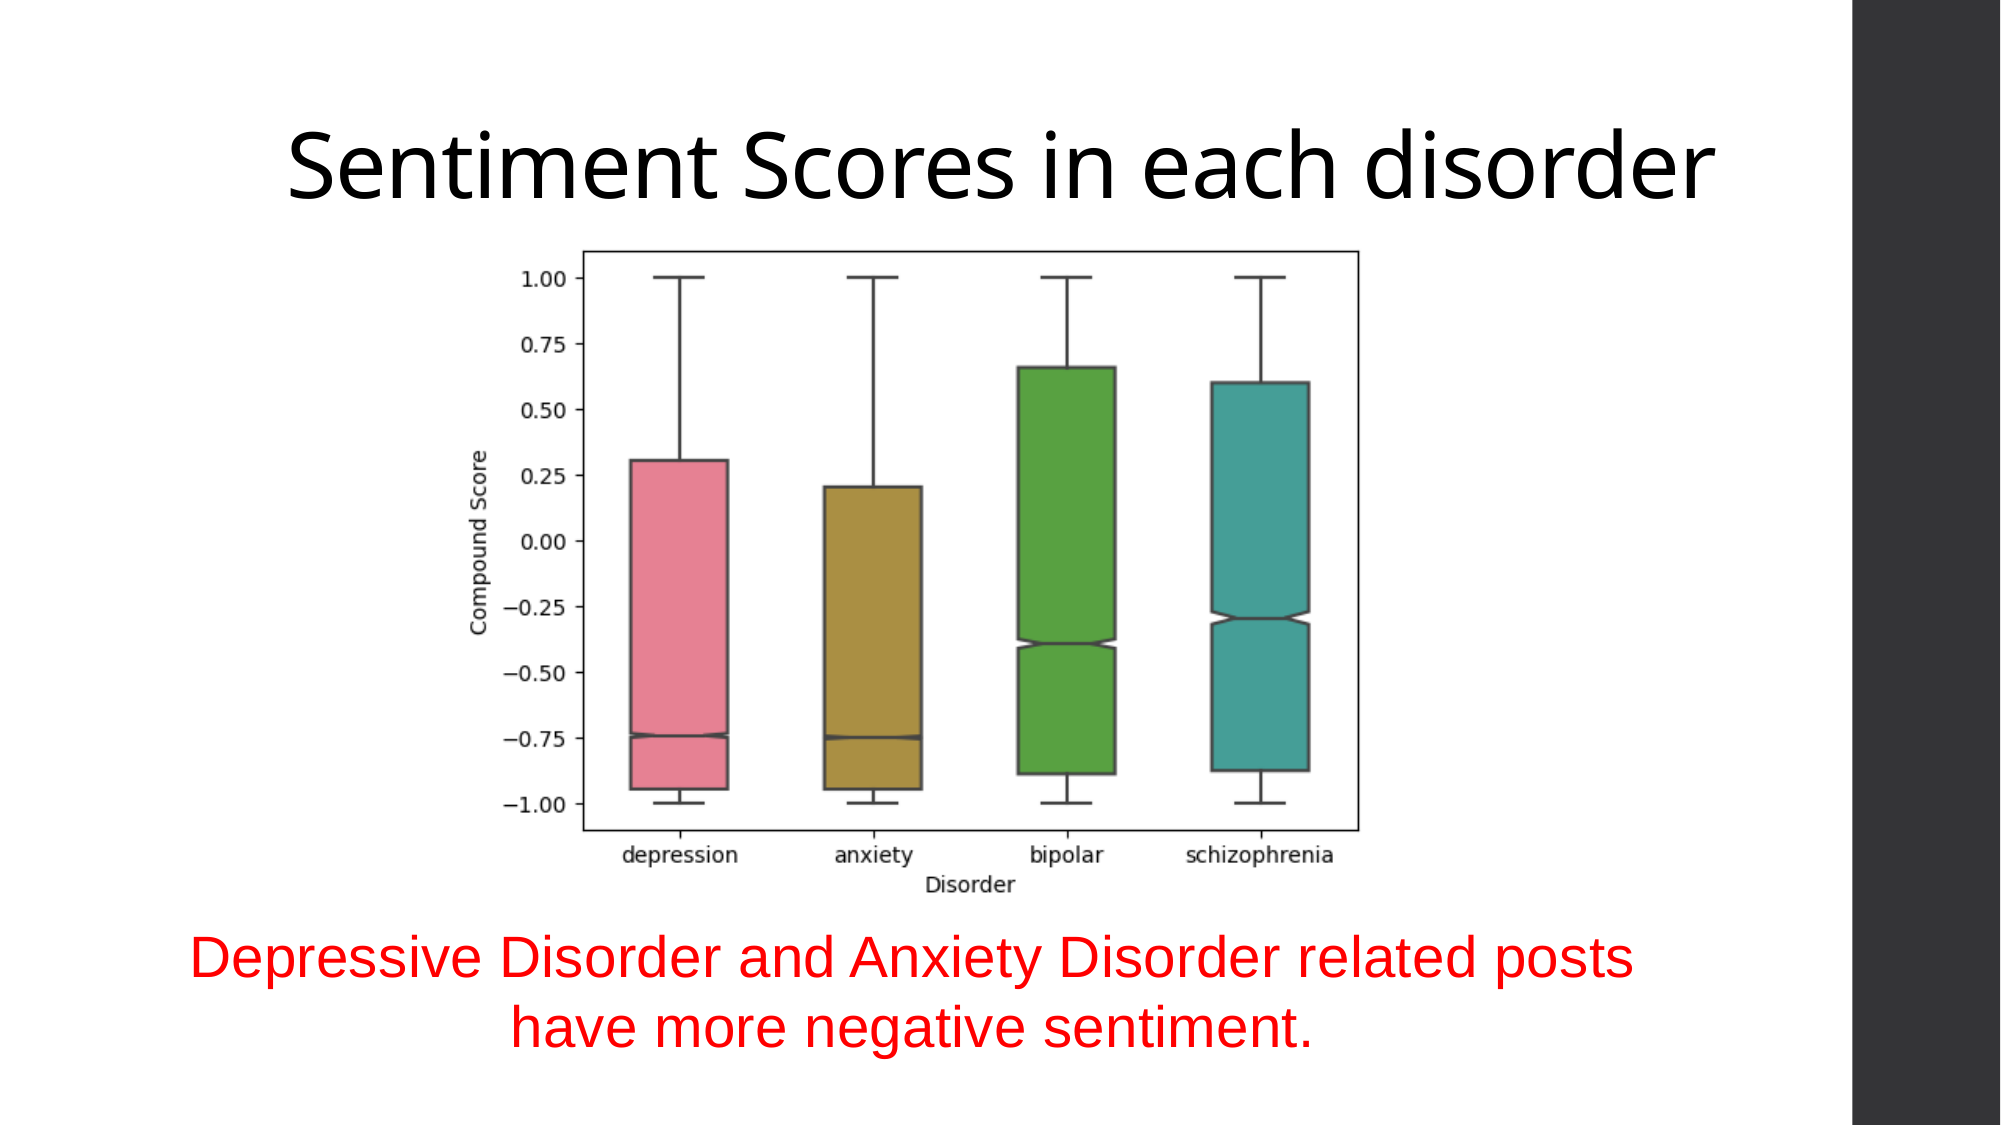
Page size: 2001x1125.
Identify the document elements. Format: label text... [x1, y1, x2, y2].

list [454, 245, 1372, 913]
title Sentiment Scores in each disorder [206, 60, 1797, 278]
text_box Depressive Disorder and Anxiety Disorder related posts have more negative sentiment. [139, 912, 1687, 1067]
